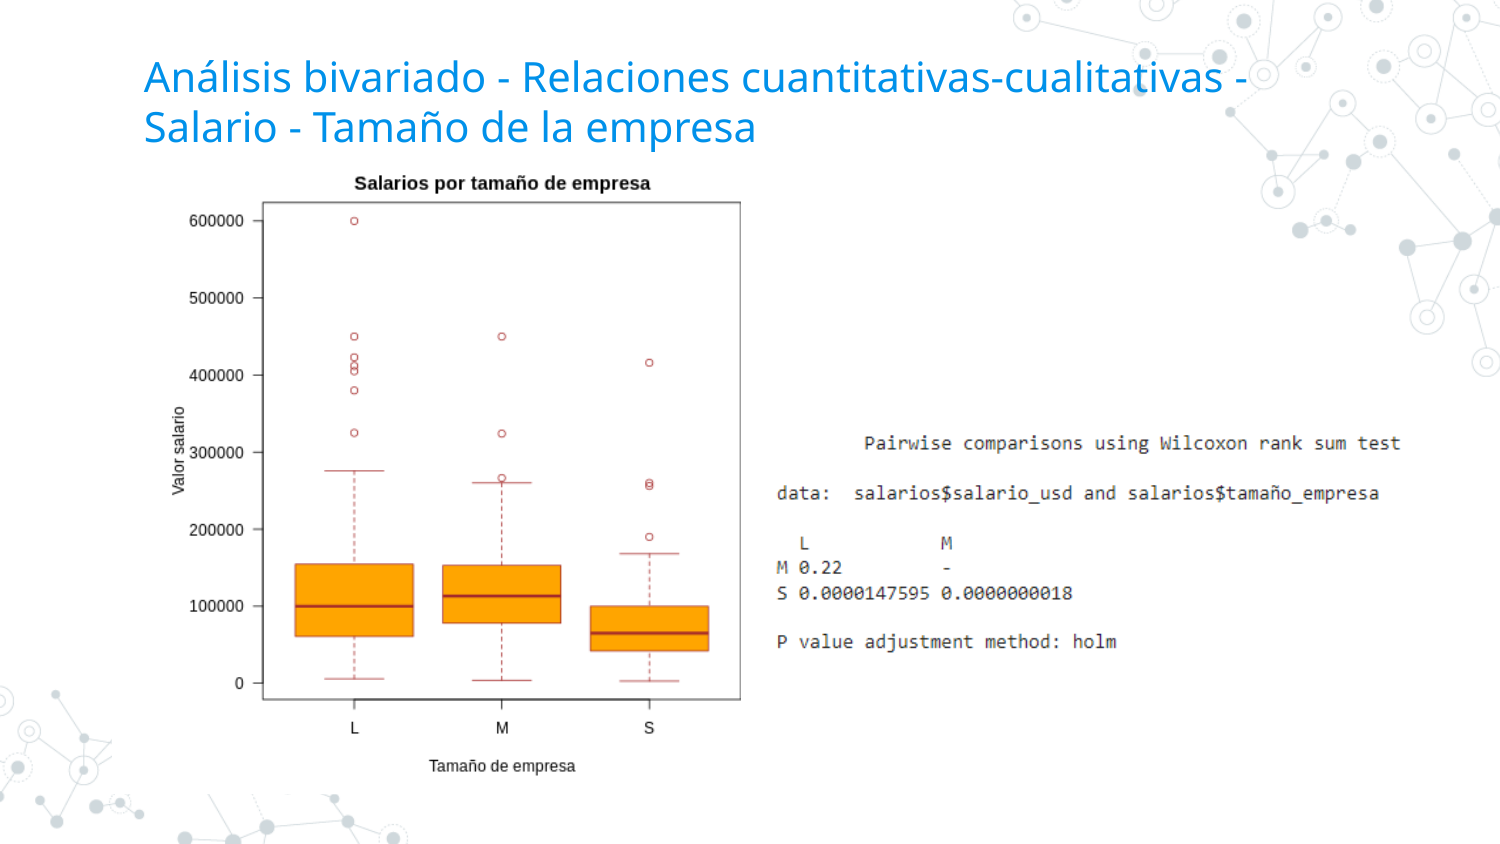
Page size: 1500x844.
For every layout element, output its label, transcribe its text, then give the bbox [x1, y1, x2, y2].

picture [0, 0, 1500, 844]
title Análisis bivariado - Relaciones cuantitativas-cualitativas - Salario - Tamaño de la empresa [128, 50, 1372, 166]
